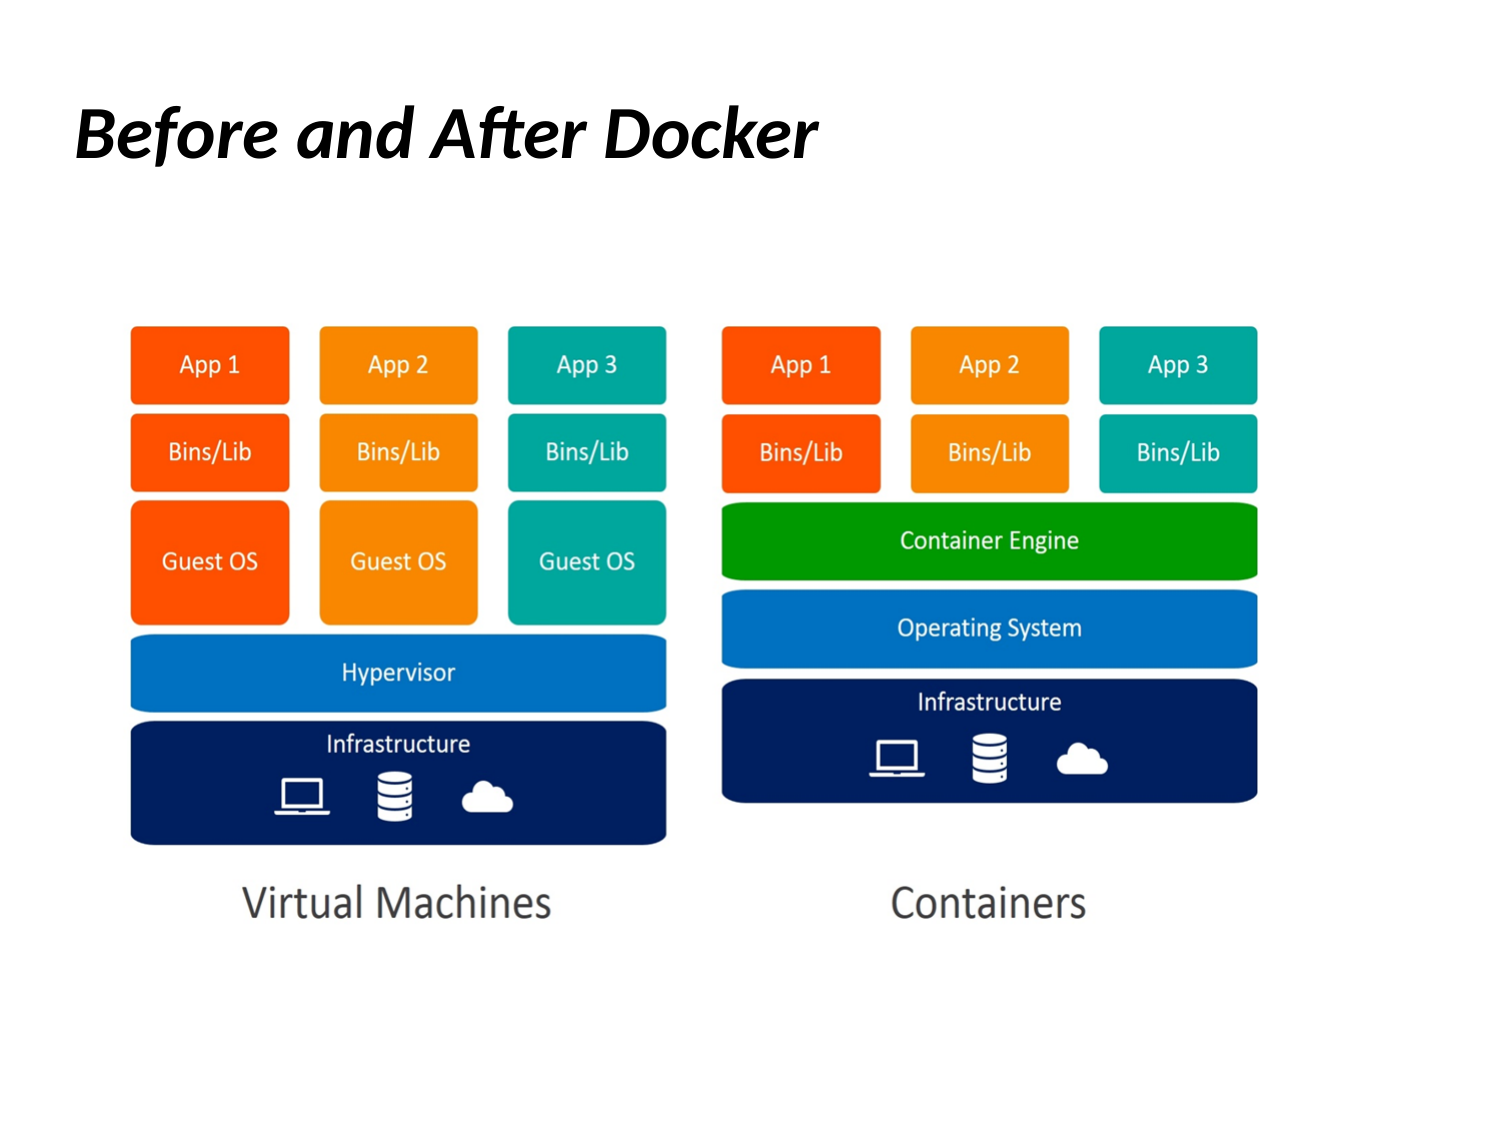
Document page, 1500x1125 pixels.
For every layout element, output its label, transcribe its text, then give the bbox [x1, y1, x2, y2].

picture [112, 312, 1275, 950]
text_box Before and After Docker [60, 75, 1221, 226]
